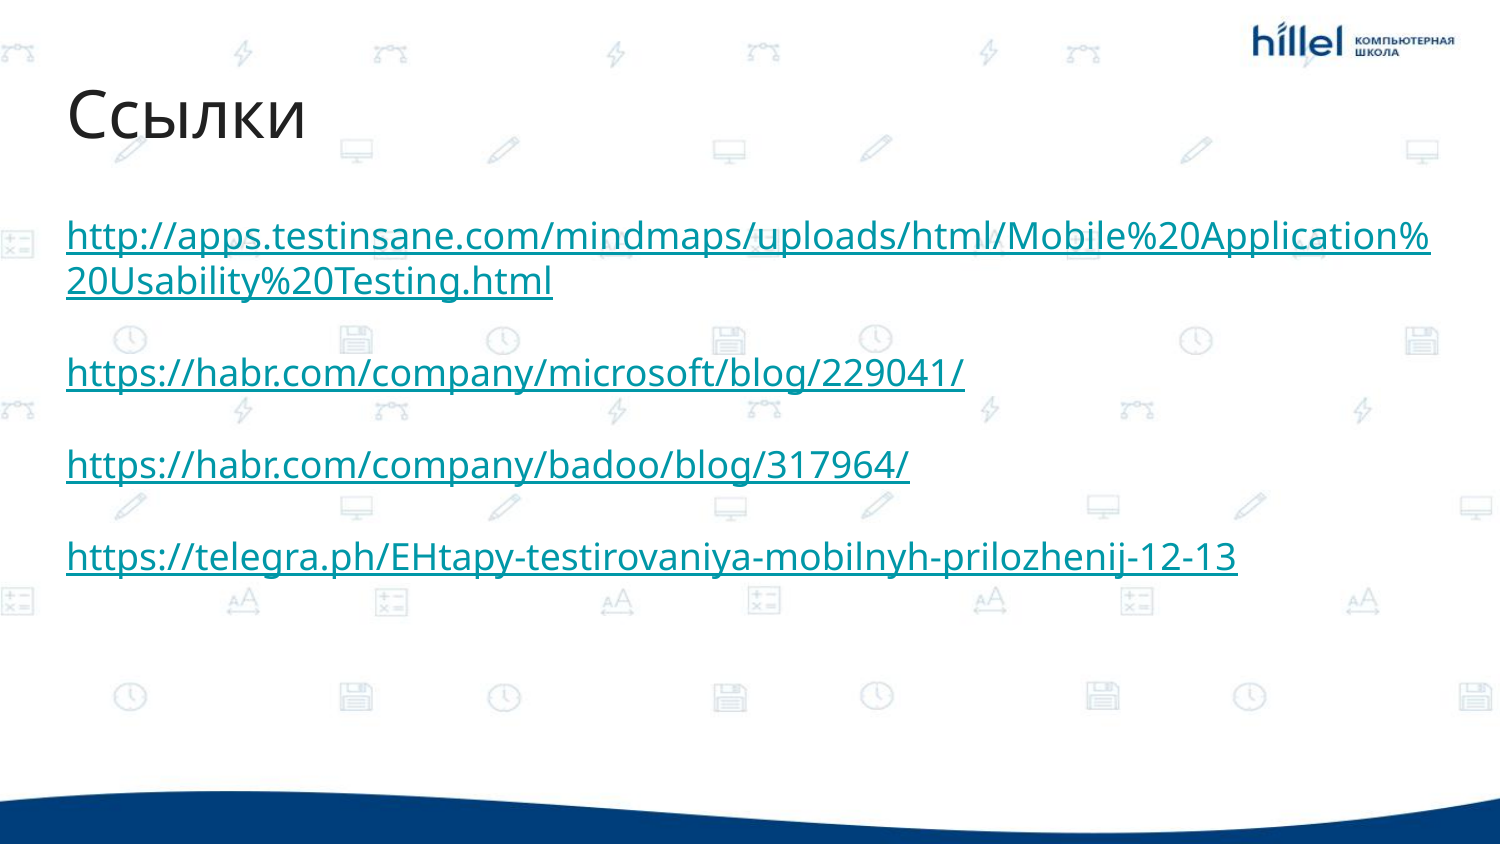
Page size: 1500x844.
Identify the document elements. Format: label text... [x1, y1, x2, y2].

list http://apps.testinsane.com/mindmaps/uploads/html/Mobile%20Application%20Usability%20Testing.html https://habr.com/company/microsoft/blog/229041/ https://habr.com/company/badoo/blog/317964/ https://telegra.ph/EHtapy-testirovaniya-mobilnyh-prilozhenij-12-13 [51, 189, 1449, 750]
picture [0, 0, 1500, 844]
title Ссылки [51, 72, 1449, 167]
